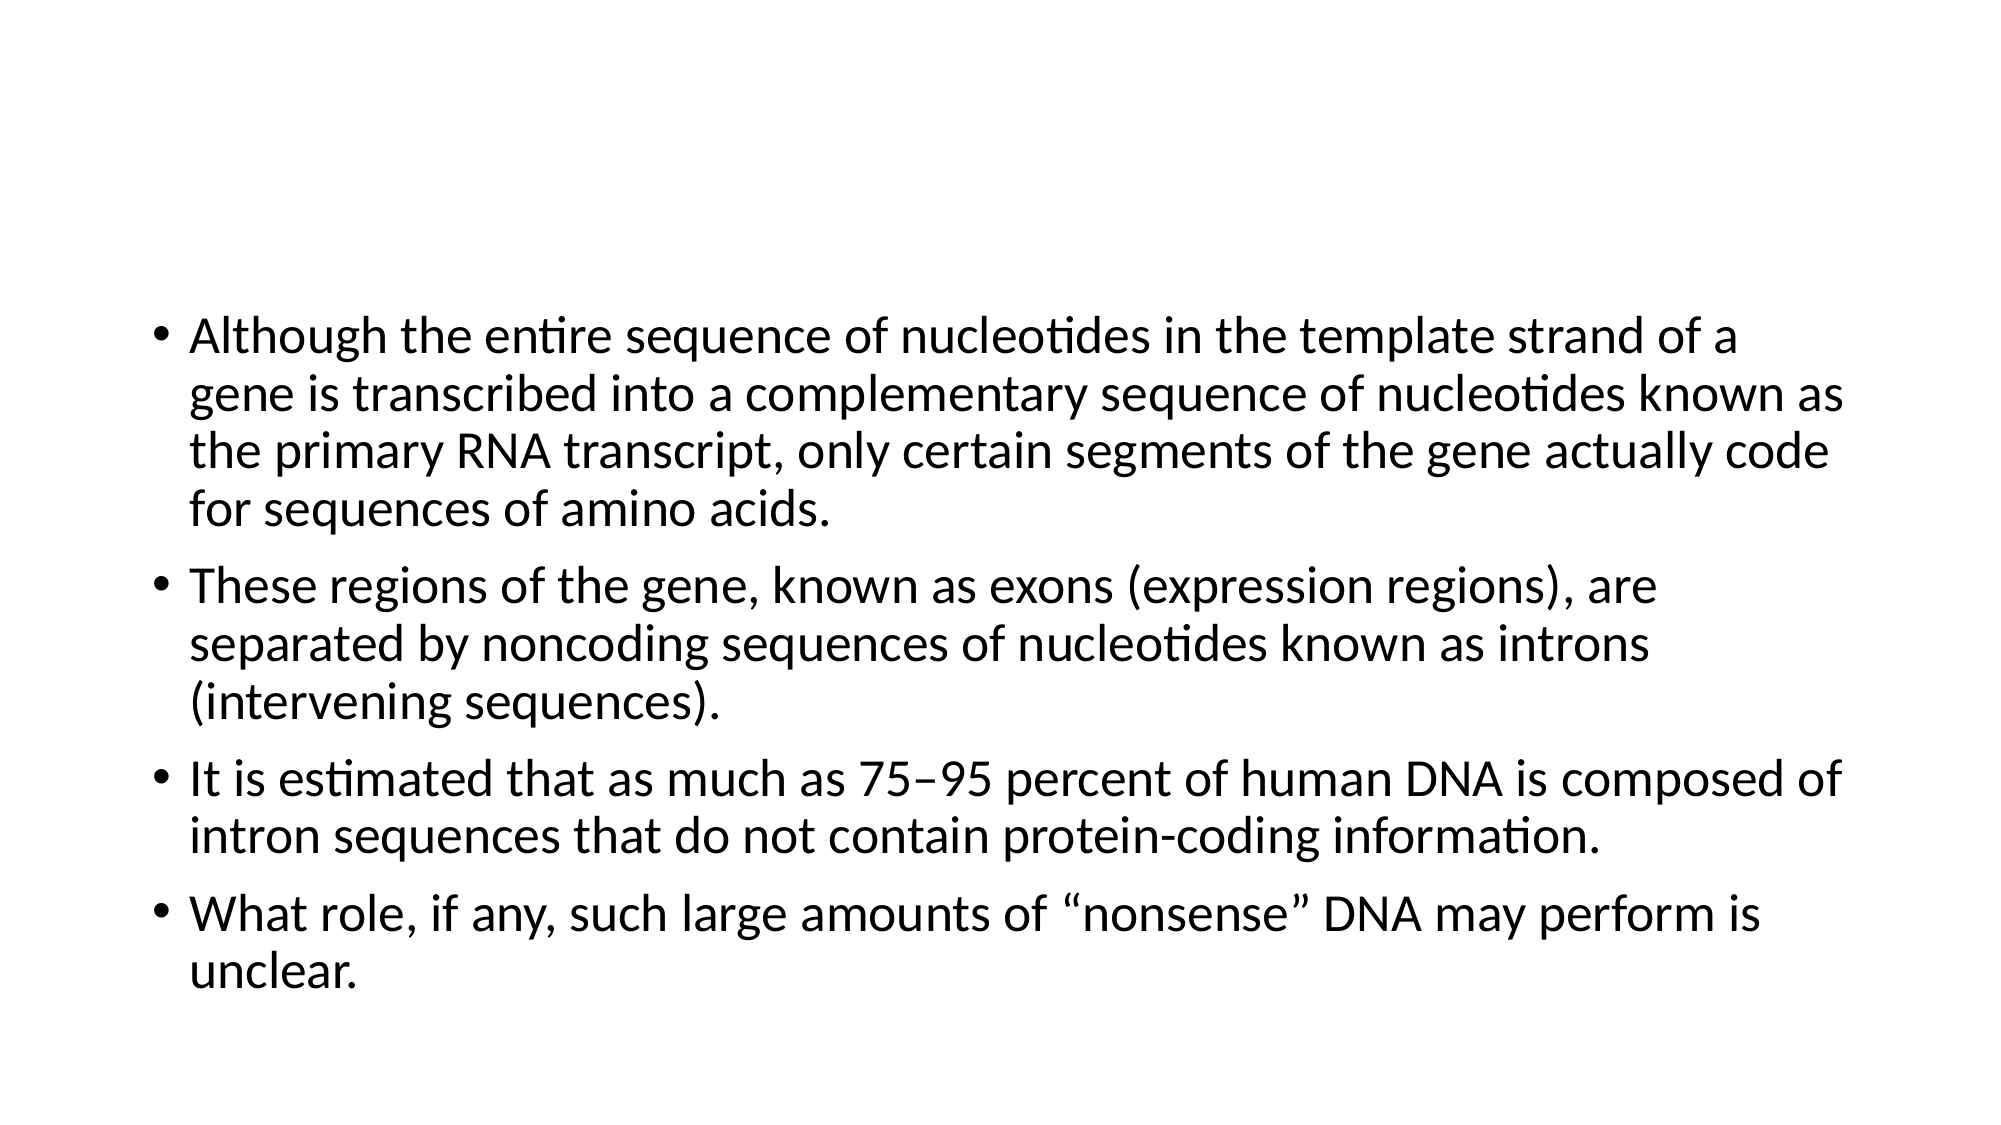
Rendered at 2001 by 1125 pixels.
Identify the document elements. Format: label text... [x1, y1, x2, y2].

list Although the entire sequence of nucleotides in the template strand of a gene is transcribed into a complementary sequence of nucleotides known as the primary RNA transcript, only certain segments of the gene actually code for sequences of amino acids. These regions of the gene, known as exons (expression regions), are separated by noncoding sequences of nucleotides known as introns (intervening sequences). It is estimated that as much as 75–95 percent of human DNA is composed of intron sequences that do not contain protein-coding information. What role, if any, such large amounts of “nonsense” DNA may perform is unclear. [137, 299, 1863, 1014]
